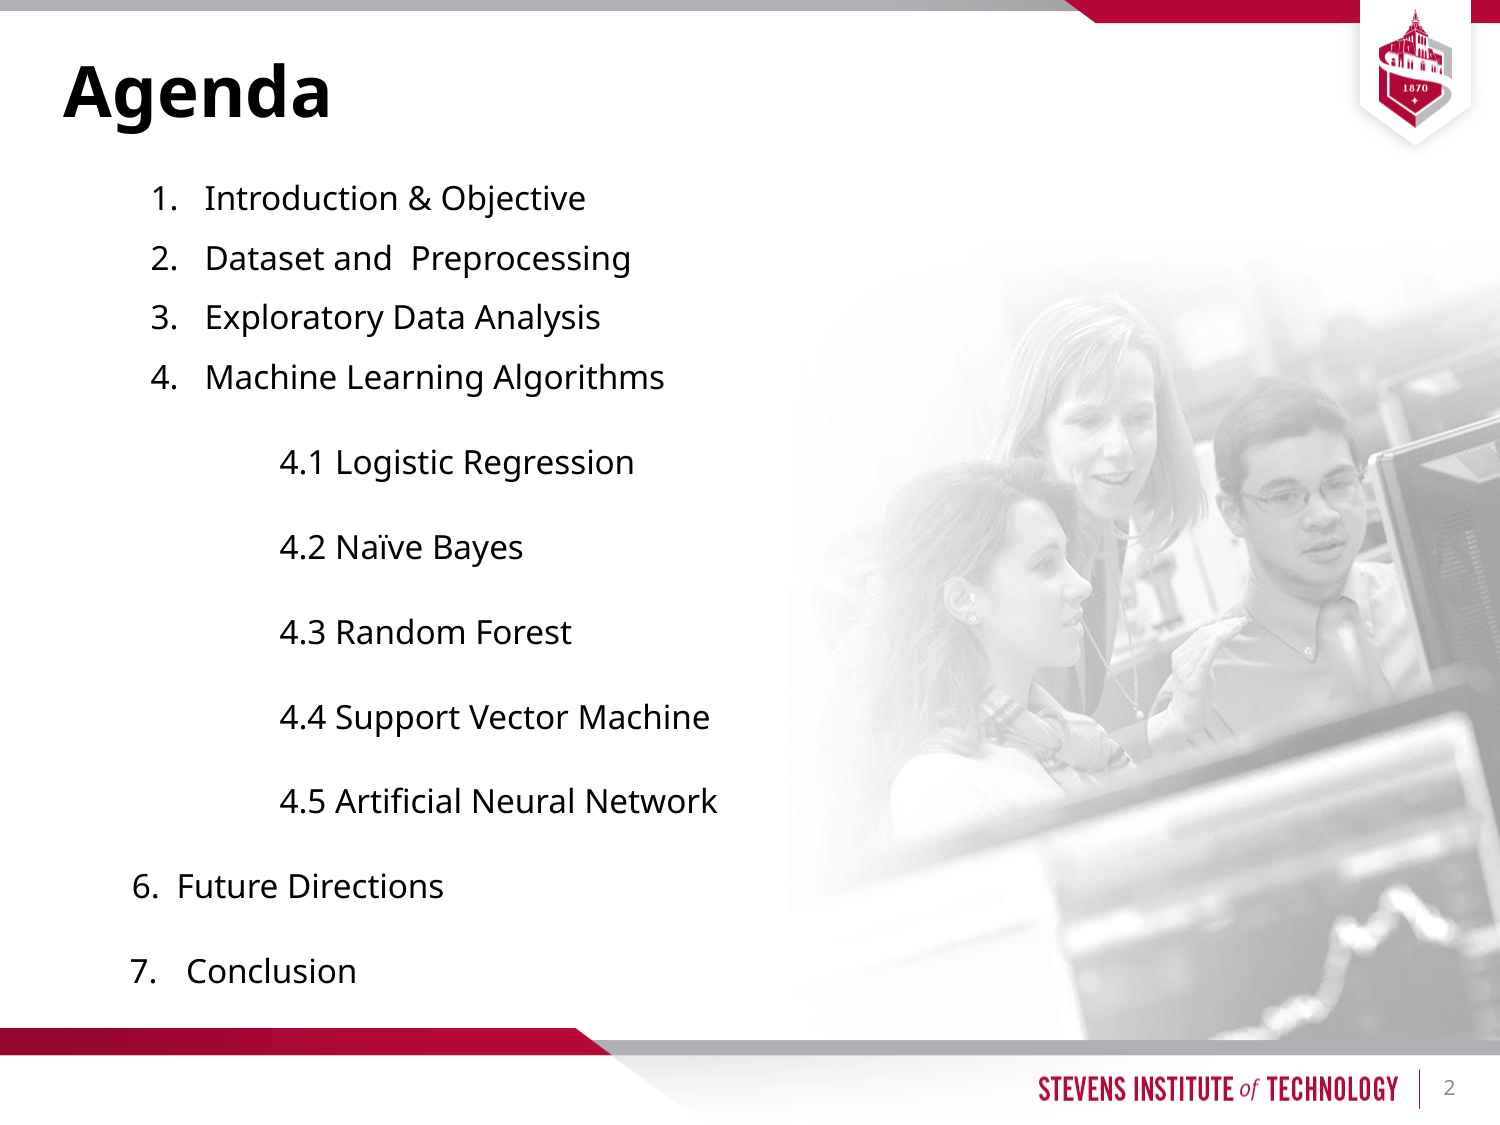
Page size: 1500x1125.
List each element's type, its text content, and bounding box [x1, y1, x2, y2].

slide_number 2 [1428, 1071, 1490, 1108]
title Agenda [48, 39, 1349, 174]
picture [0, 0, 1500, 1125]
list Introduction & Objective Dataset and Preprocessing Exploratory Data Analysis Machine Learning Algorithms 4.1 Logistic Regression 4.2 Naïve Bayes 4.3 Random Forest 4.4 Support Vector Machine 4.5 Artificial Neural Network Future Directions Conclusion [114, 149, 977, 1072]
